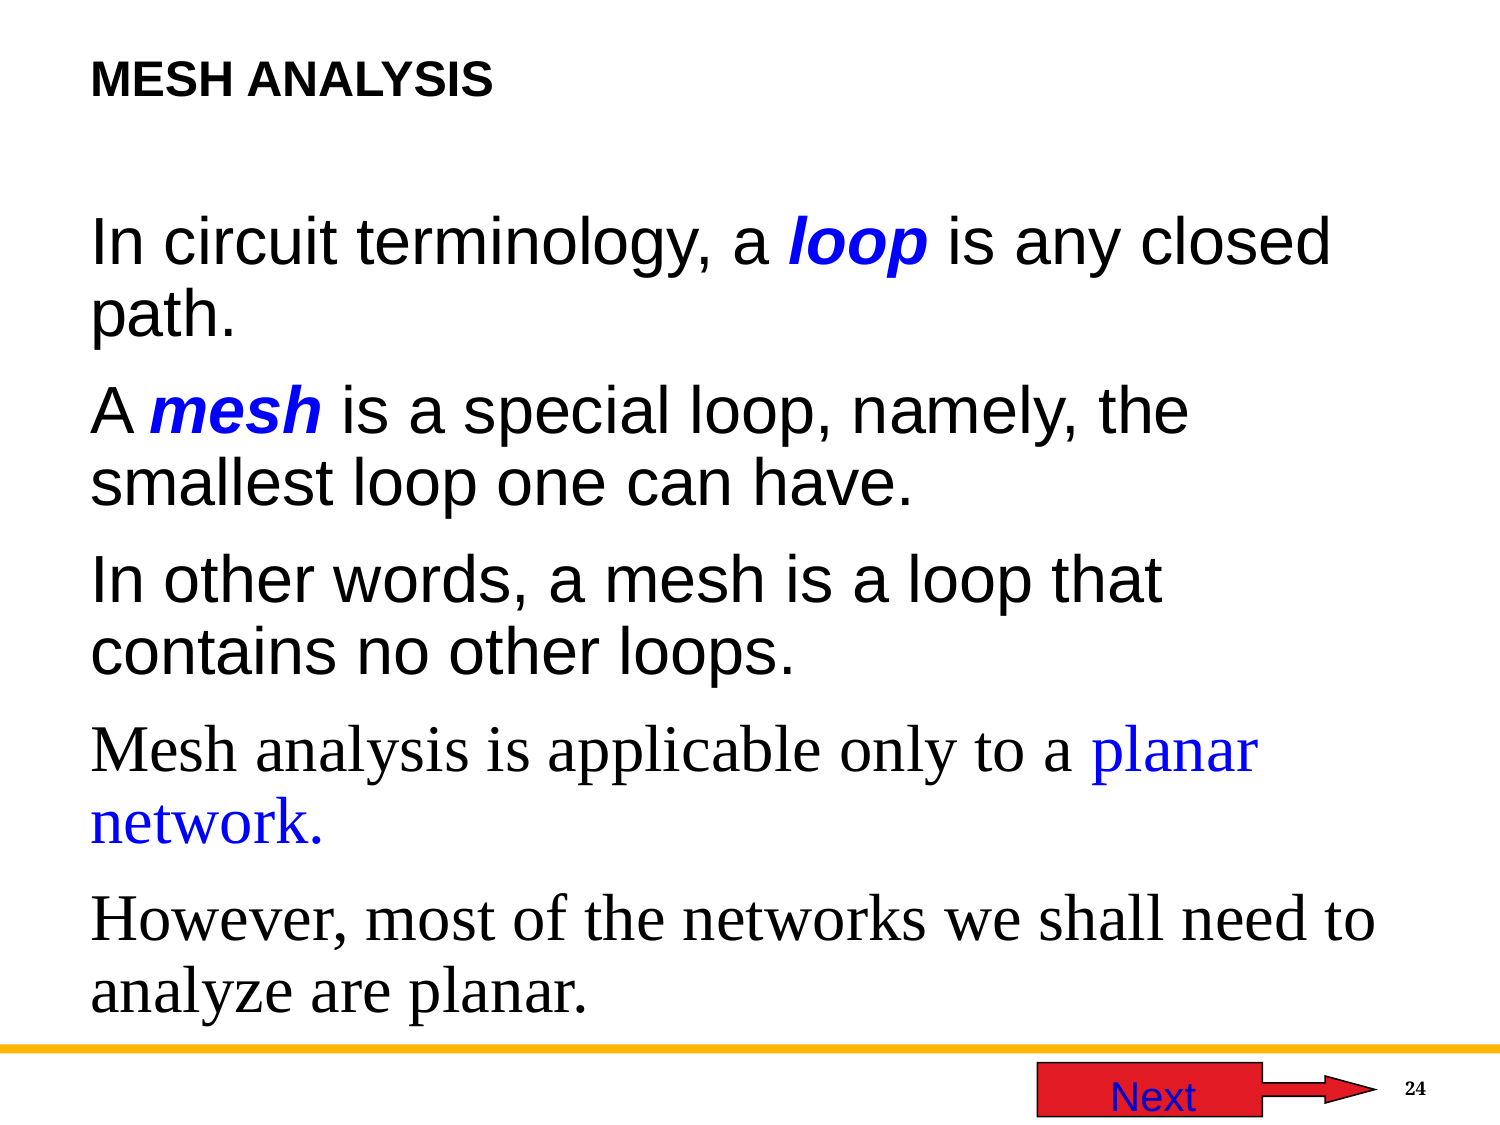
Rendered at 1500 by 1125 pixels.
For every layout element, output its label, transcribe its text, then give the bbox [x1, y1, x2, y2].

slide_number 24 [1375, 1071, 1442, 1109]
list In circuit terminology, a loop is any closed path. A mesh is a special loop, namely, the smallest loop one can have. In other words, a mesh is a loop that contains no other loops. Mesh analysis is applicable only to a planar network. However, most of the networks we shall need to analyze are planar. [75, 200, 1425, 1006]
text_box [1037, 1062, 1375, 1125]
title MESH ANALYSIS [75, 45, 1425, 188]
